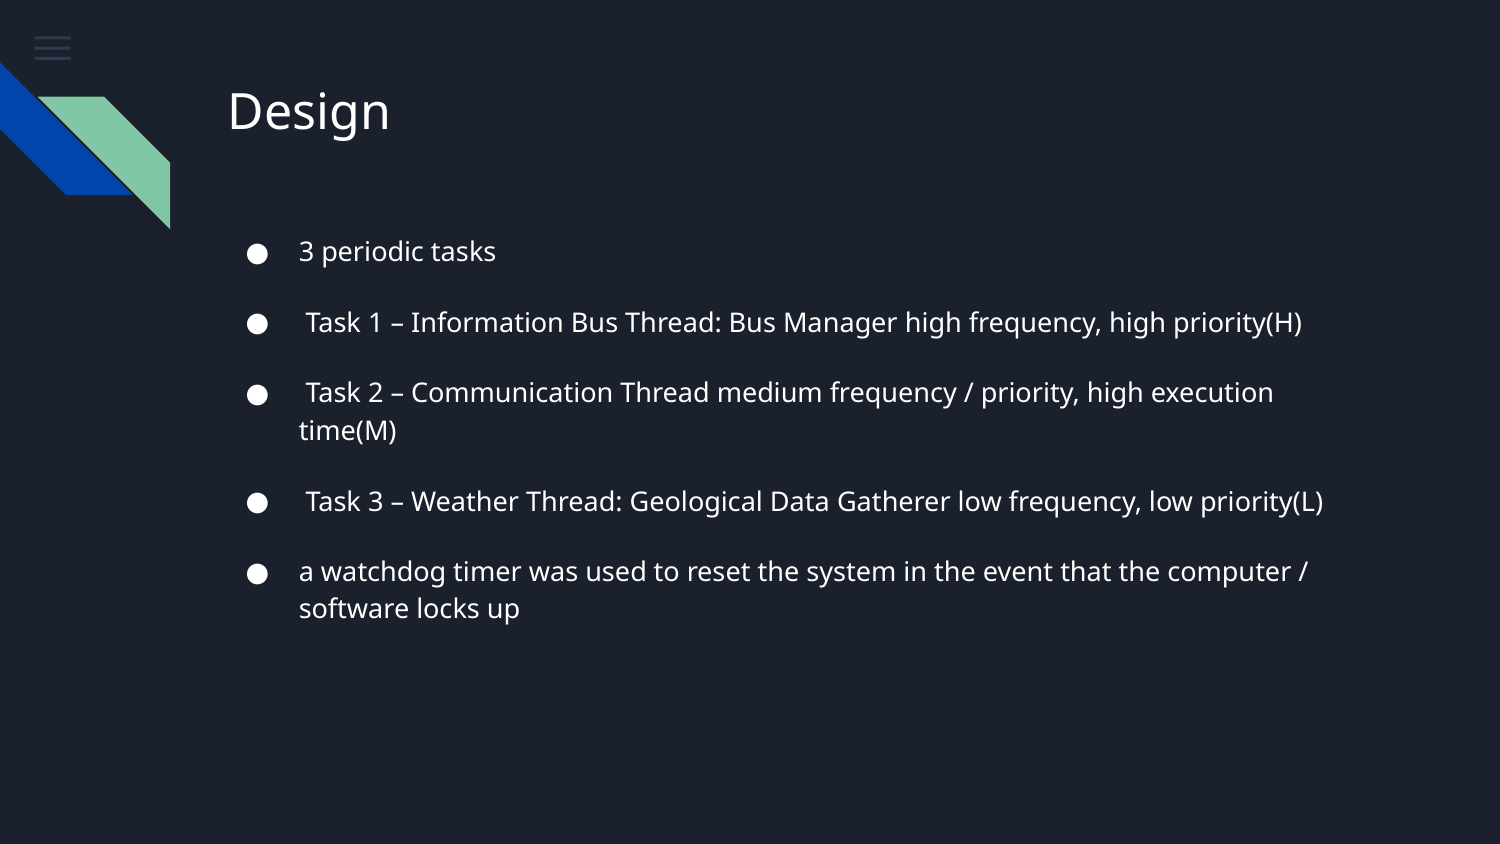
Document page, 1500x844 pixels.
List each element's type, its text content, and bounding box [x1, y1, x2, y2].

title Design [212, 64, 1368, 198]
list 3 periodic tasks Task 1 – Information Bus Thread: Bus Manager high frequency, high priority(H) Task 2 – Communication Thread medium frequency / priority, high execution time(M) Task 3 – Weather Thread: Geological Data Gatherer low frequency, low priority(L) a watchdog timer was used to reset the system in the event that the computer / software locks up [212, 214, 1368, 735]
